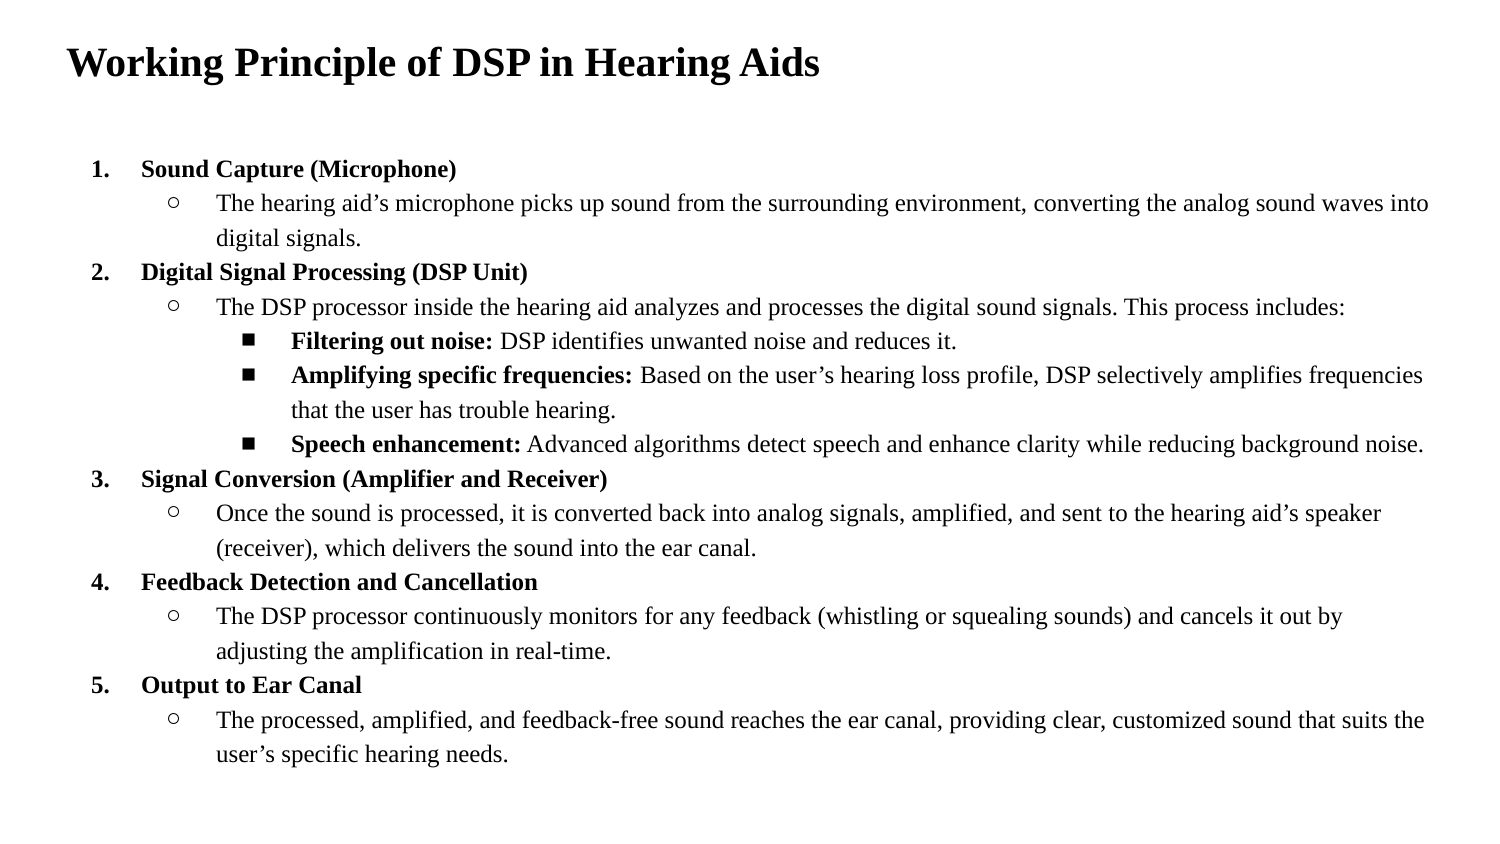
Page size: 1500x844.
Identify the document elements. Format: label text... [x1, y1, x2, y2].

title Working Principle of DSP in Hearing Aids [51, 11, 1449, 77]
list Sound Capture (Microphone) The hearing aid’s microphone picks up sound from the surrounding environment, converting the analog sound waves into digital signals. Digital Signal Processing (DSP Unit) The DSP processor inside the hearing aid analyzes and processes the digital sound signals. This process includes: Filtering out noise: DSP identifies unwanted noise and reduces it. Amplifying specific frequencies: Based on the user’s hearing loss profile, DSP selectively amplifies frequencies that the user has trouble hearing. Speech enhancement: Advanced algorithms detect speech and enhance clarity while reducing background noise. Signal Conversion (Amplifier and Receiver) Once the sound is processed, it is converted back into analog signals, amplified, and sent to the hearing aid’s speaker (receiver), which delivers the sound into the ear canal. Feedback Detection and Cancellation The DSP processor continuously monitors for any feedback (whistling or squealing sounds) and cancels it out by adjusting the amplification in real-time. Output to Ear Canal The processed, amplified, and feedback-free sound reaches the ear canal, providing clear, customized sound that suits the user’s specific hearing needs. [51, 77, 1449, 639]
